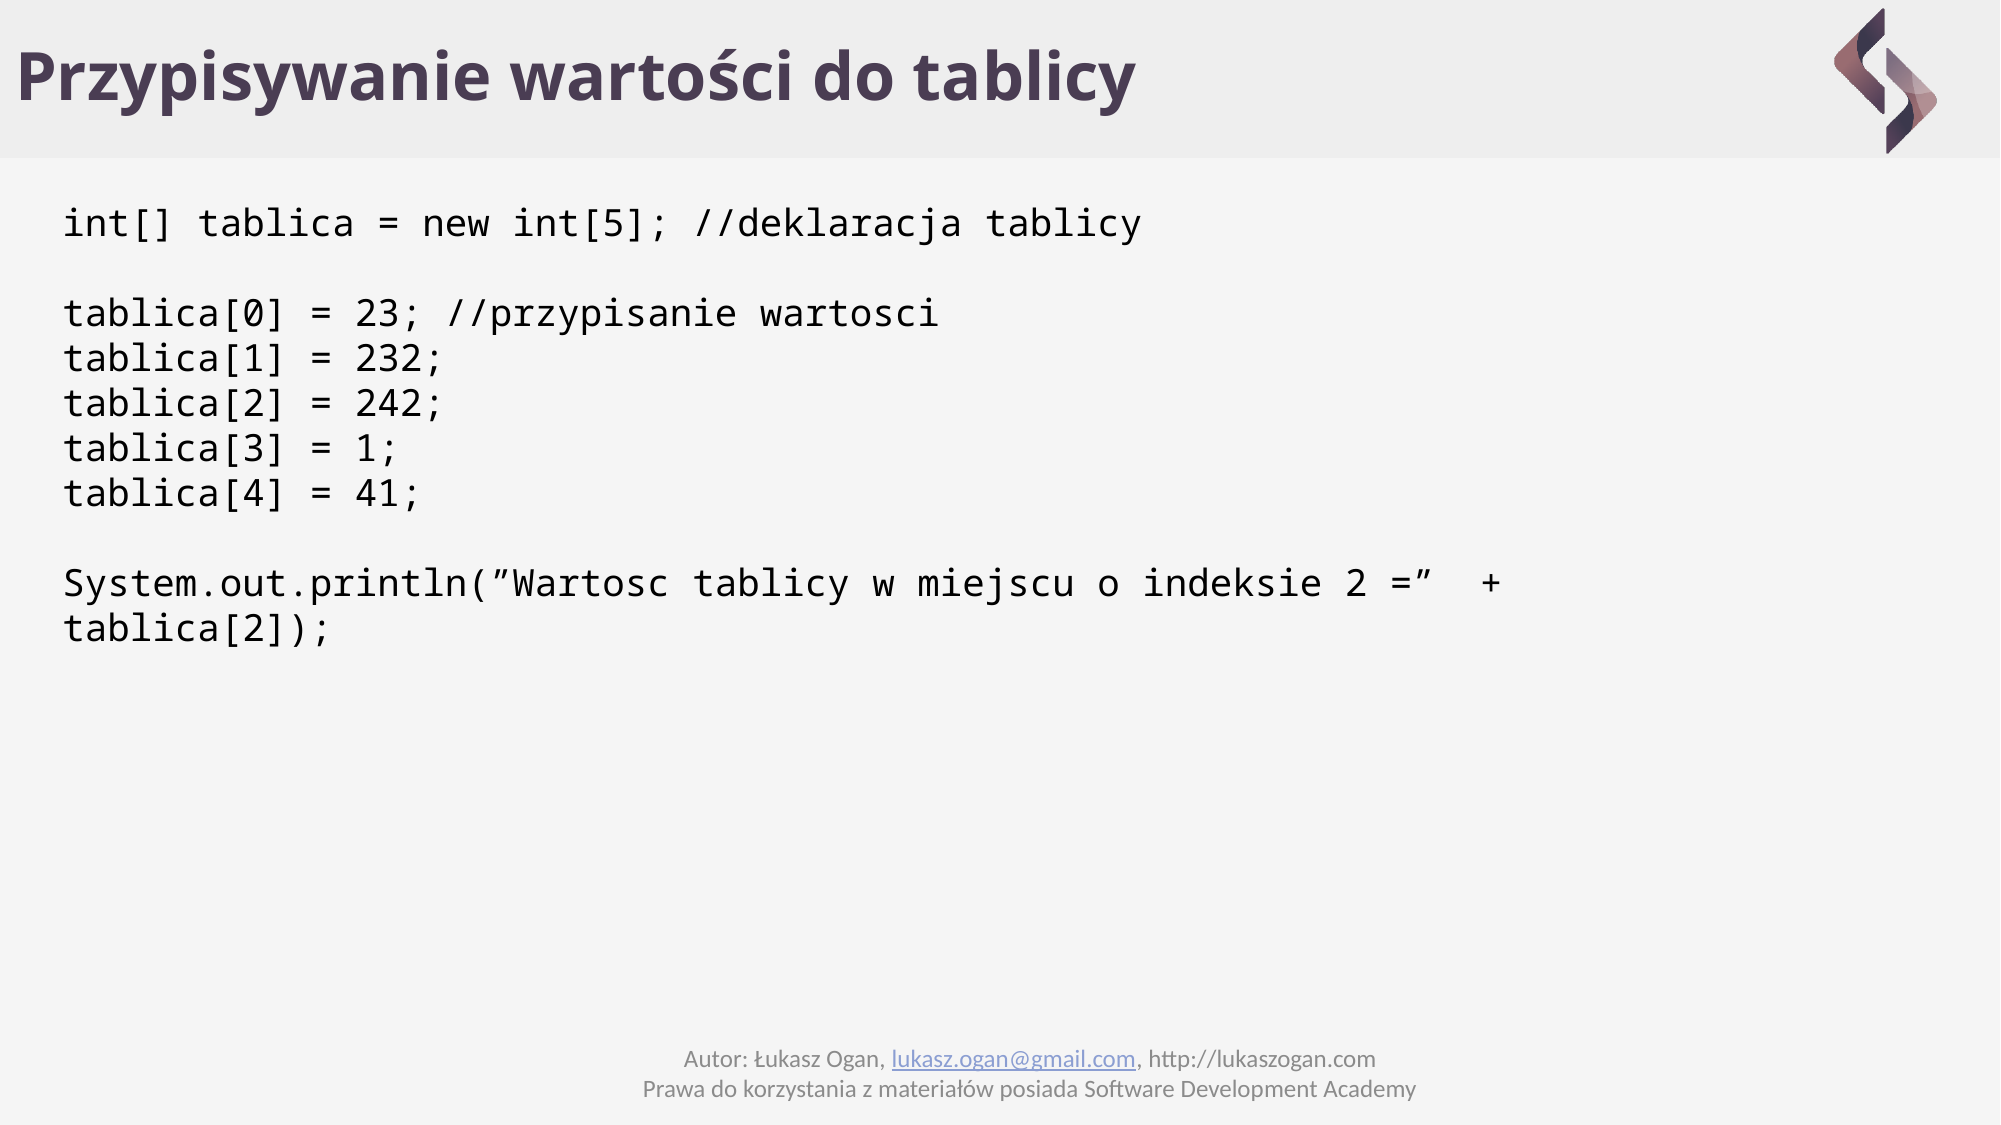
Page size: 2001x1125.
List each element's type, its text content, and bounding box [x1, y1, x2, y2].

footer Autor: Łukasz Ogan, lukasz.ogan@gmail.com, http://lukaszogan.com Prawa do korzystania z materiałów posiada Software Development Academy [556, 1042, 1505, 1103]
text_box int[] tablica = new int[5]; //deklaracja tablicy tablica[0] = 23; //przypisanie wartosci tablica[1] = 232; tablica[2] = 242; tablica[3] = 1; tablica[4] = 41; System.out.println(”Wartosc tablicy w miejscu o indeksie 2 =” + tablica[2]); [47, 191, 1701, 657]
picture [1787, 0, 2001, 166]
title Przypisywanie wartości do tablicy [0, 0, 1788, 158]
